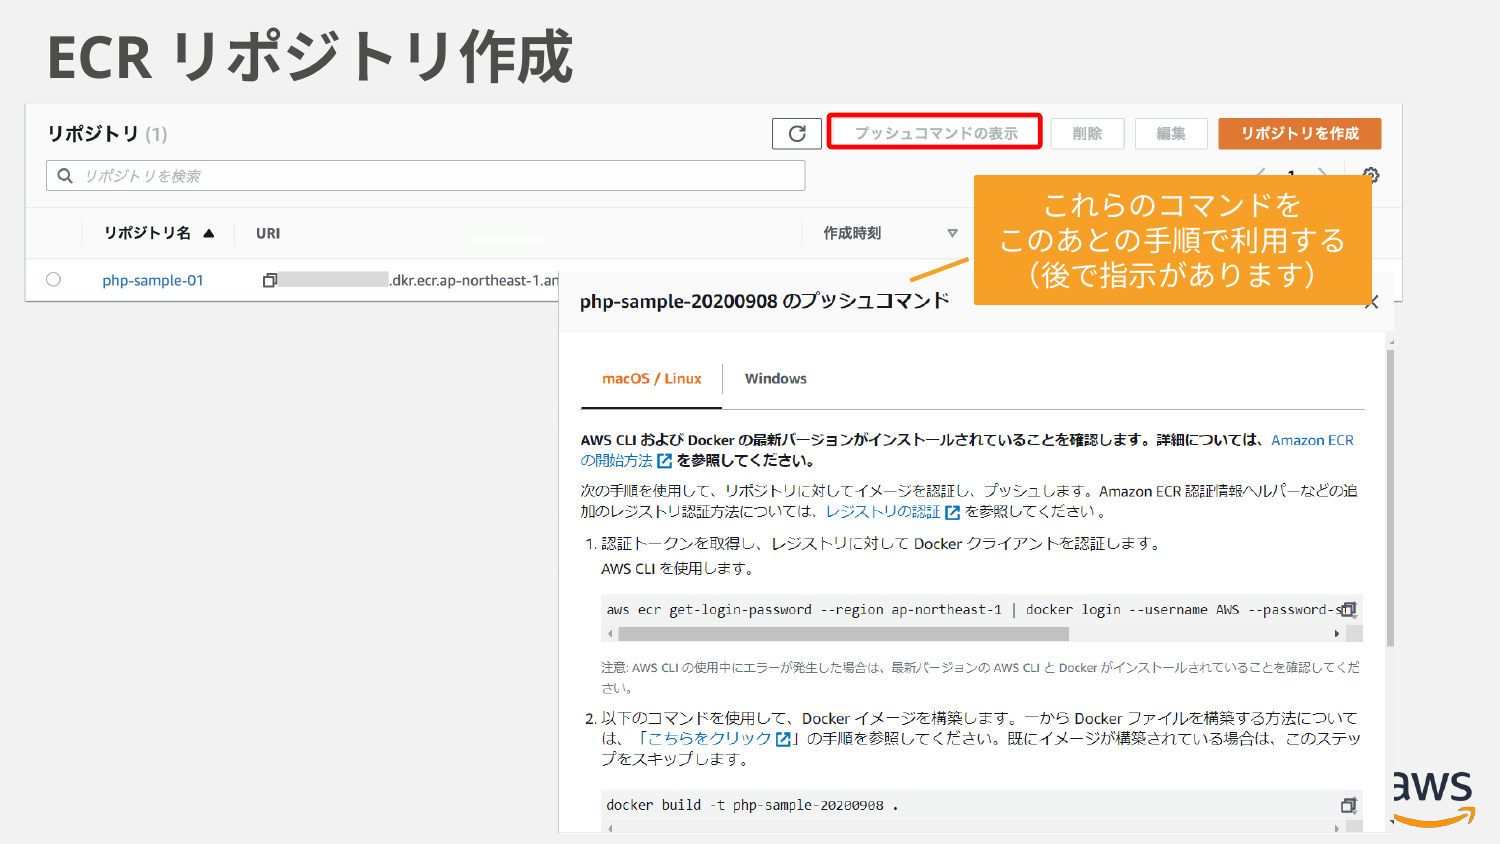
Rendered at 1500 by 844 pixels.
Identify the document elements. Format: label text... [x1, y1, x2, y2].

picture [24, 102, 1476, 834]
title ECRリポジトリ作成 [0, 0, 1500, 111]
